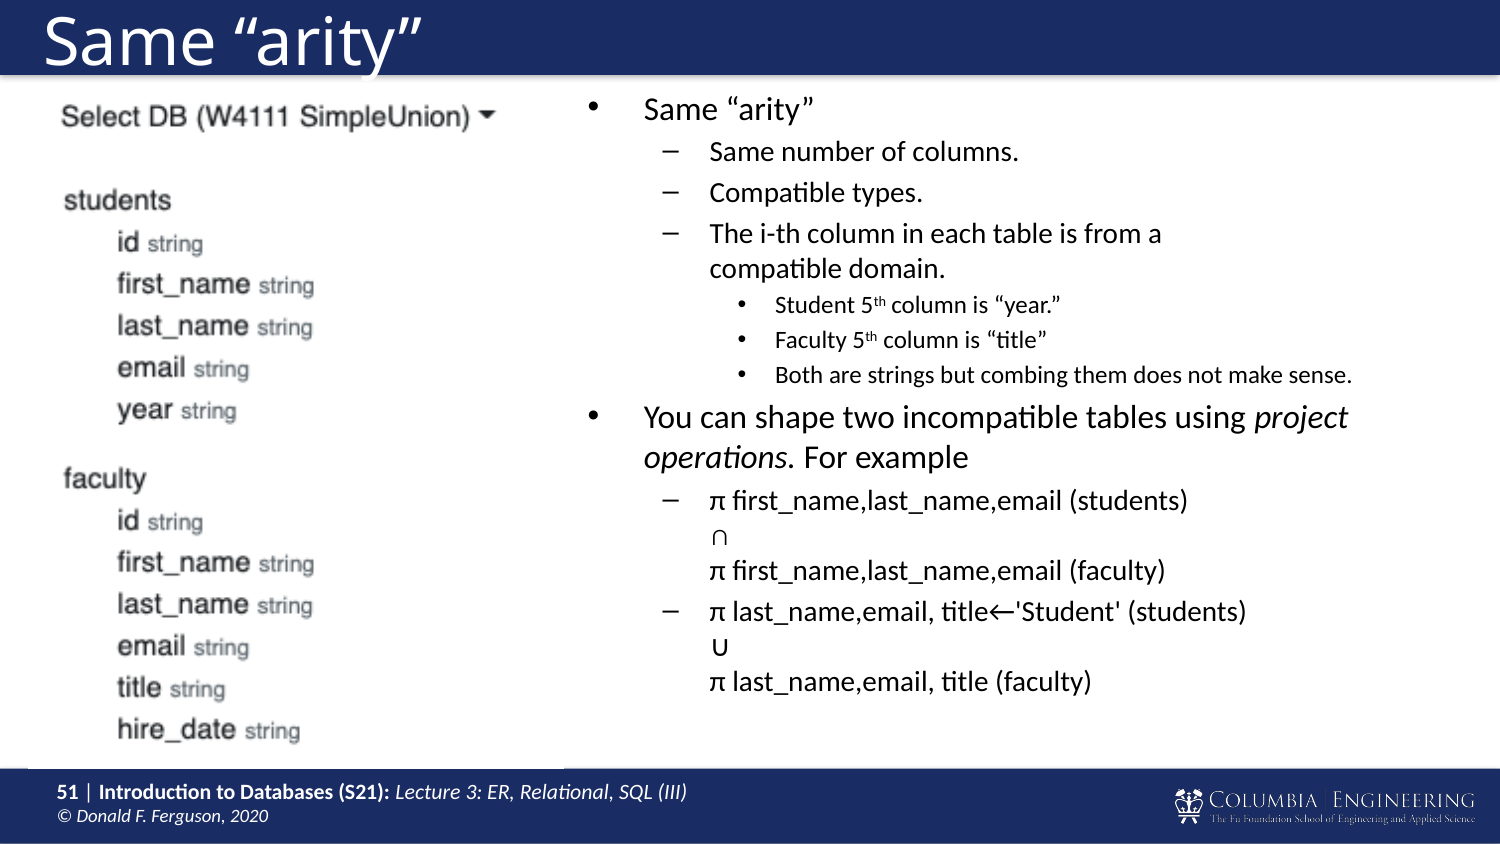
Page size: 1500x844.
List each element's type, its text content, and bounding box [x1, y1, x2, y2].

list Same “arity” Same number of columns. Compatible types. The i-th column in each table is from a compatible domain. Student 5th column is “year.” Faculty 5th column is “title” Both are strings but combing them does not make sense. You can shape two incompatible tables using project operations. For example π first_name,last_name,email (students) ∩ π first_name,last_name,email (faculty) π last_name,email, title←'Student' (students) ∪ π last_name,email, title (faculty) [572, 79, 1475, 760]
picture [27, 87, 564, 769]
title Same “arity” [28, 0, 1450, 73]
